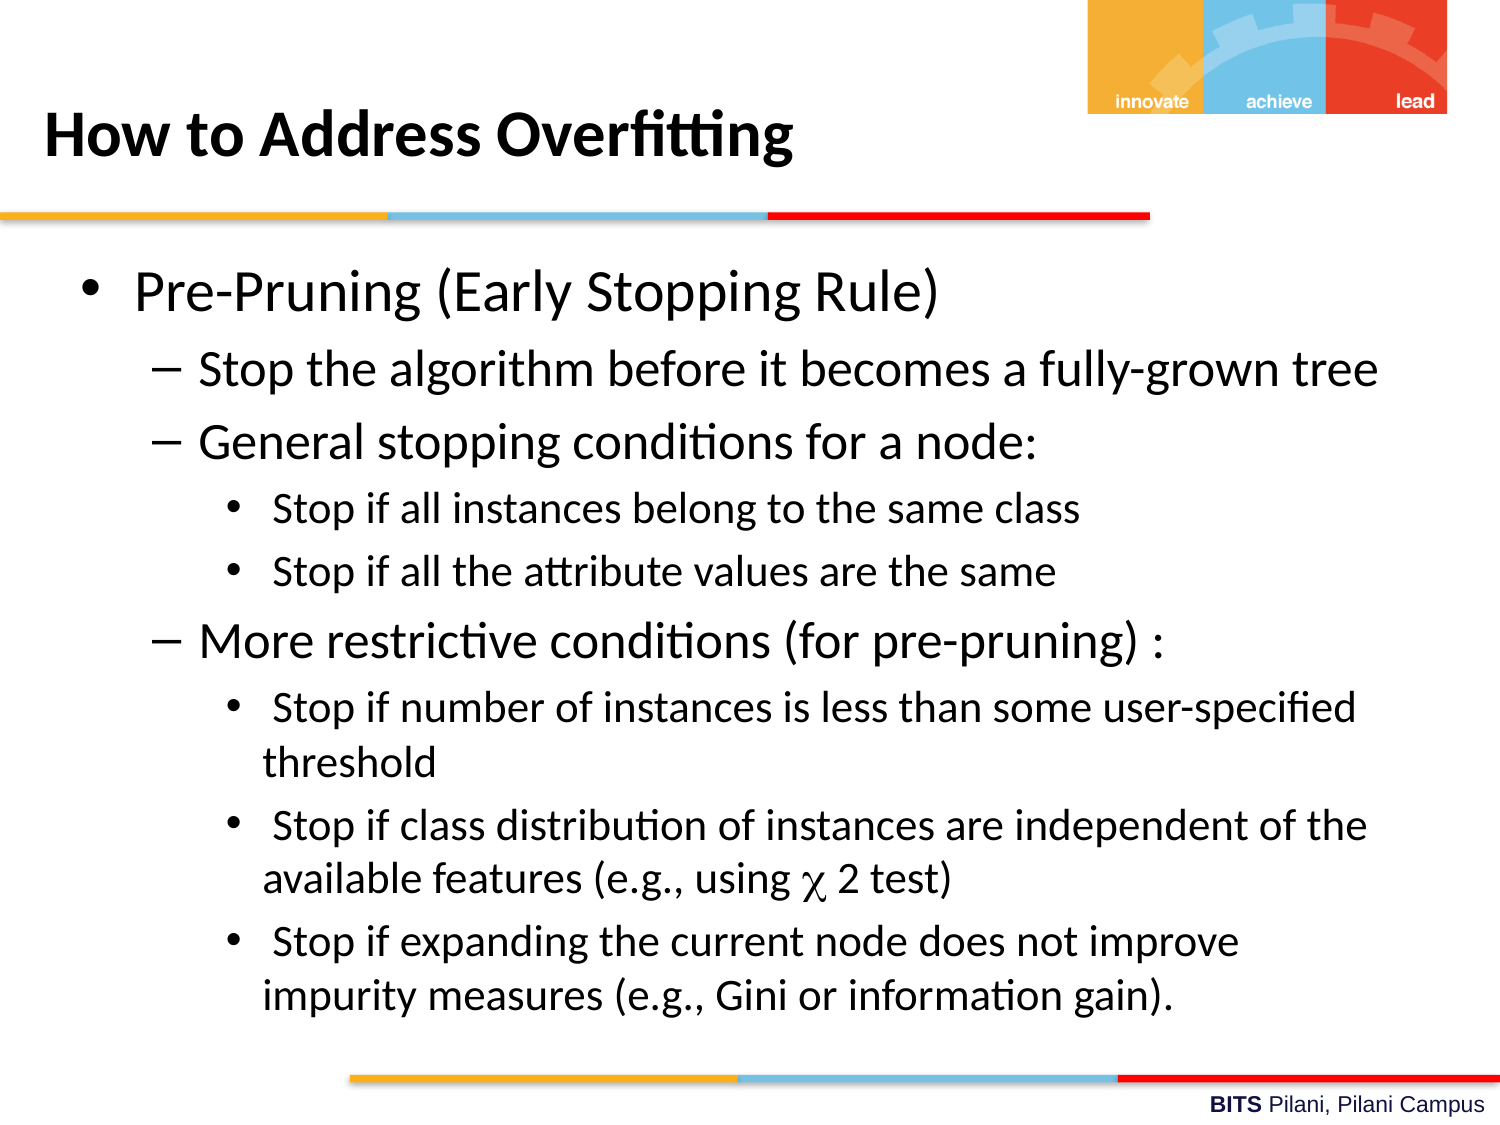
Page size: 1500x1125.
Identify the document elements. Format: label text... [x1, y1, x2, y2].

list Pre-Pruning (Early Stopping Rule) Stop the algorithm before it becomes a fully-grown tree General stopping conditions for a node: Stop if all instances belong to the same class Stop if all the attribute values are the same More restrictive conditions (for pre-pruning) : Stop if number of instances is less than some user-specified threshold Stop if class distribution of instances are independent of the available features (e.g., using  2 test) Stop if expanding the current node does not improve impurity measures (e.g., Gini or information gain). [64, 243, 1400, 1059]
picture [1087, 0, 1448, 114]
title How to Address Overfitting [29, 42, 1324, 217]
